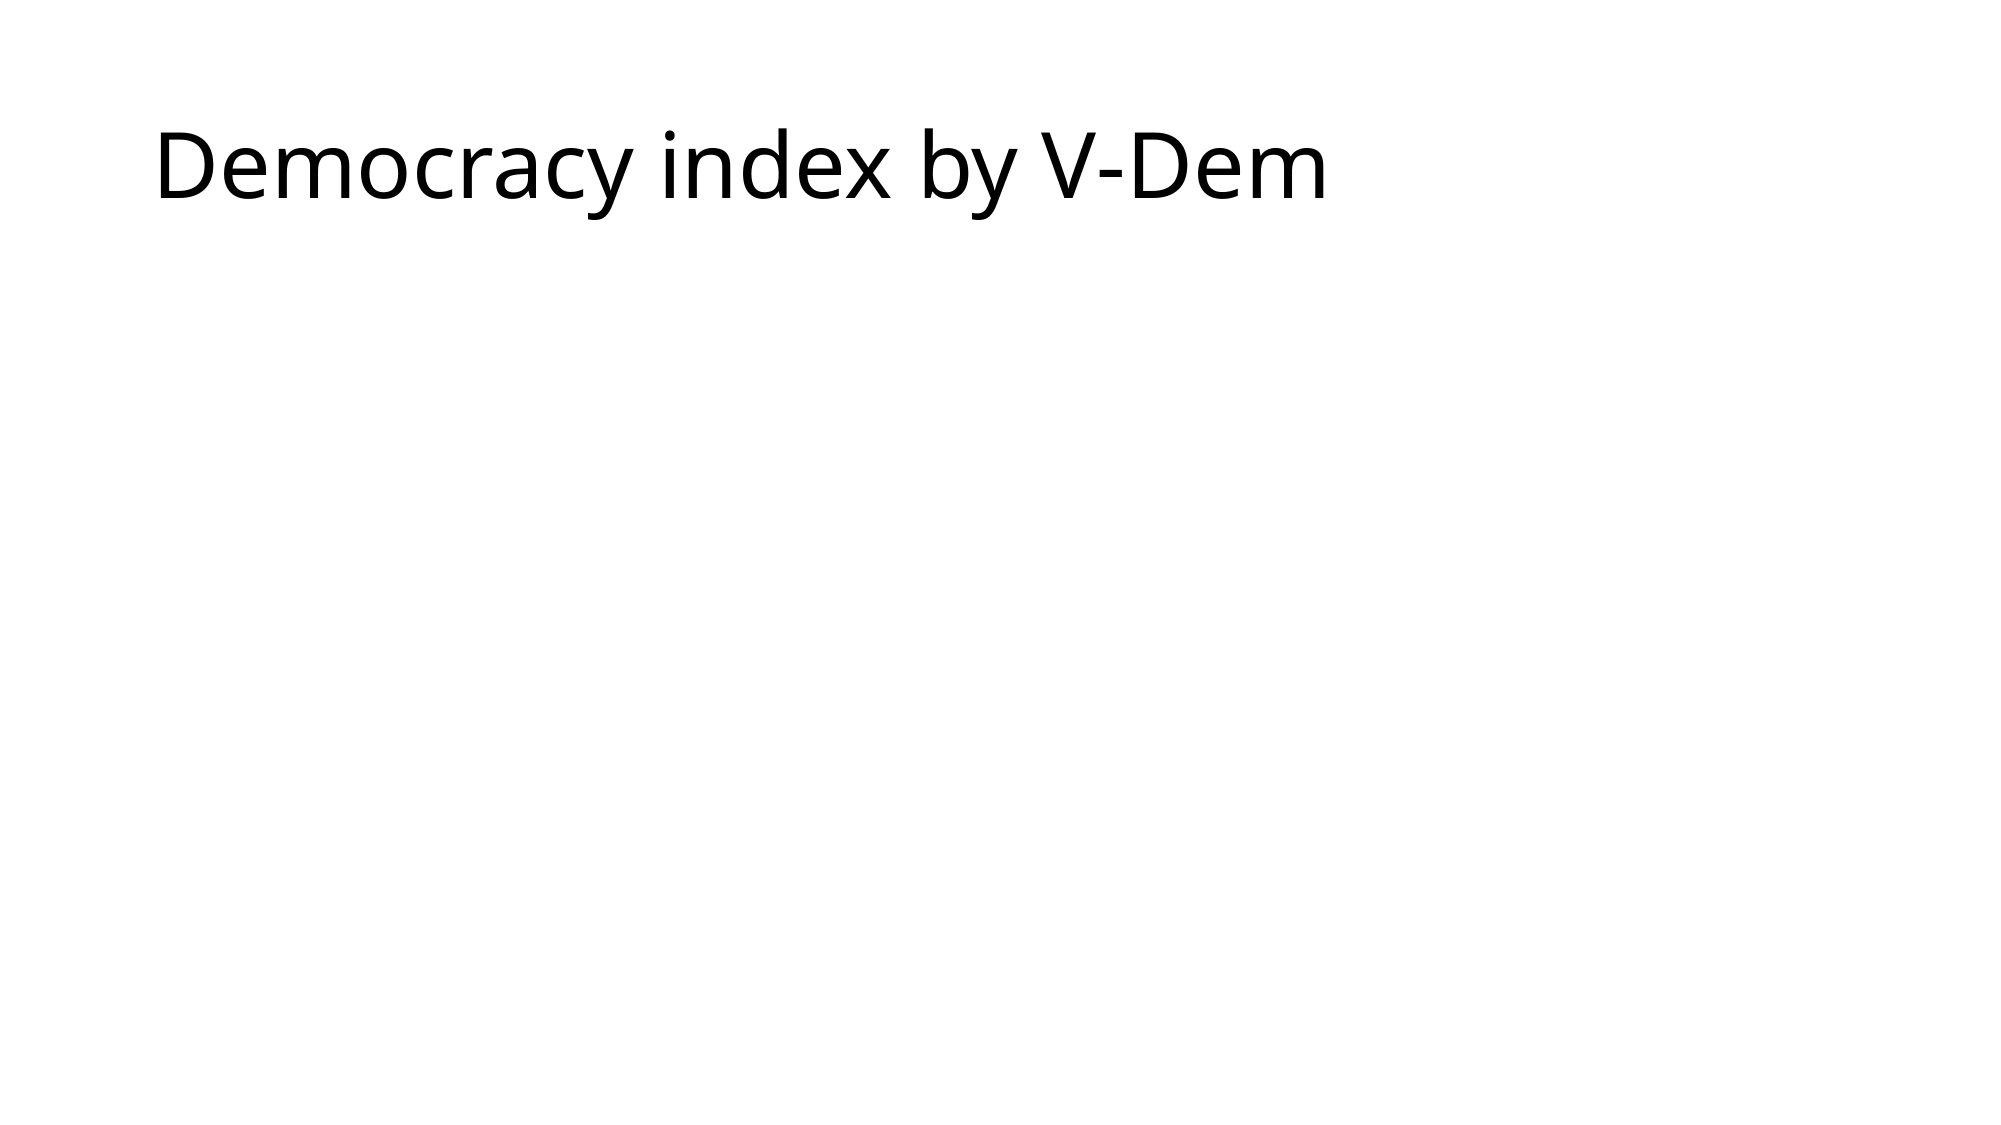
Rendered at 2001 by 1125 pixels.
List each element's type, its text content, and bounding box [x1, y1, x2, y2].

title Democracy index by V-Dem [137, 59, 2000, 278]
